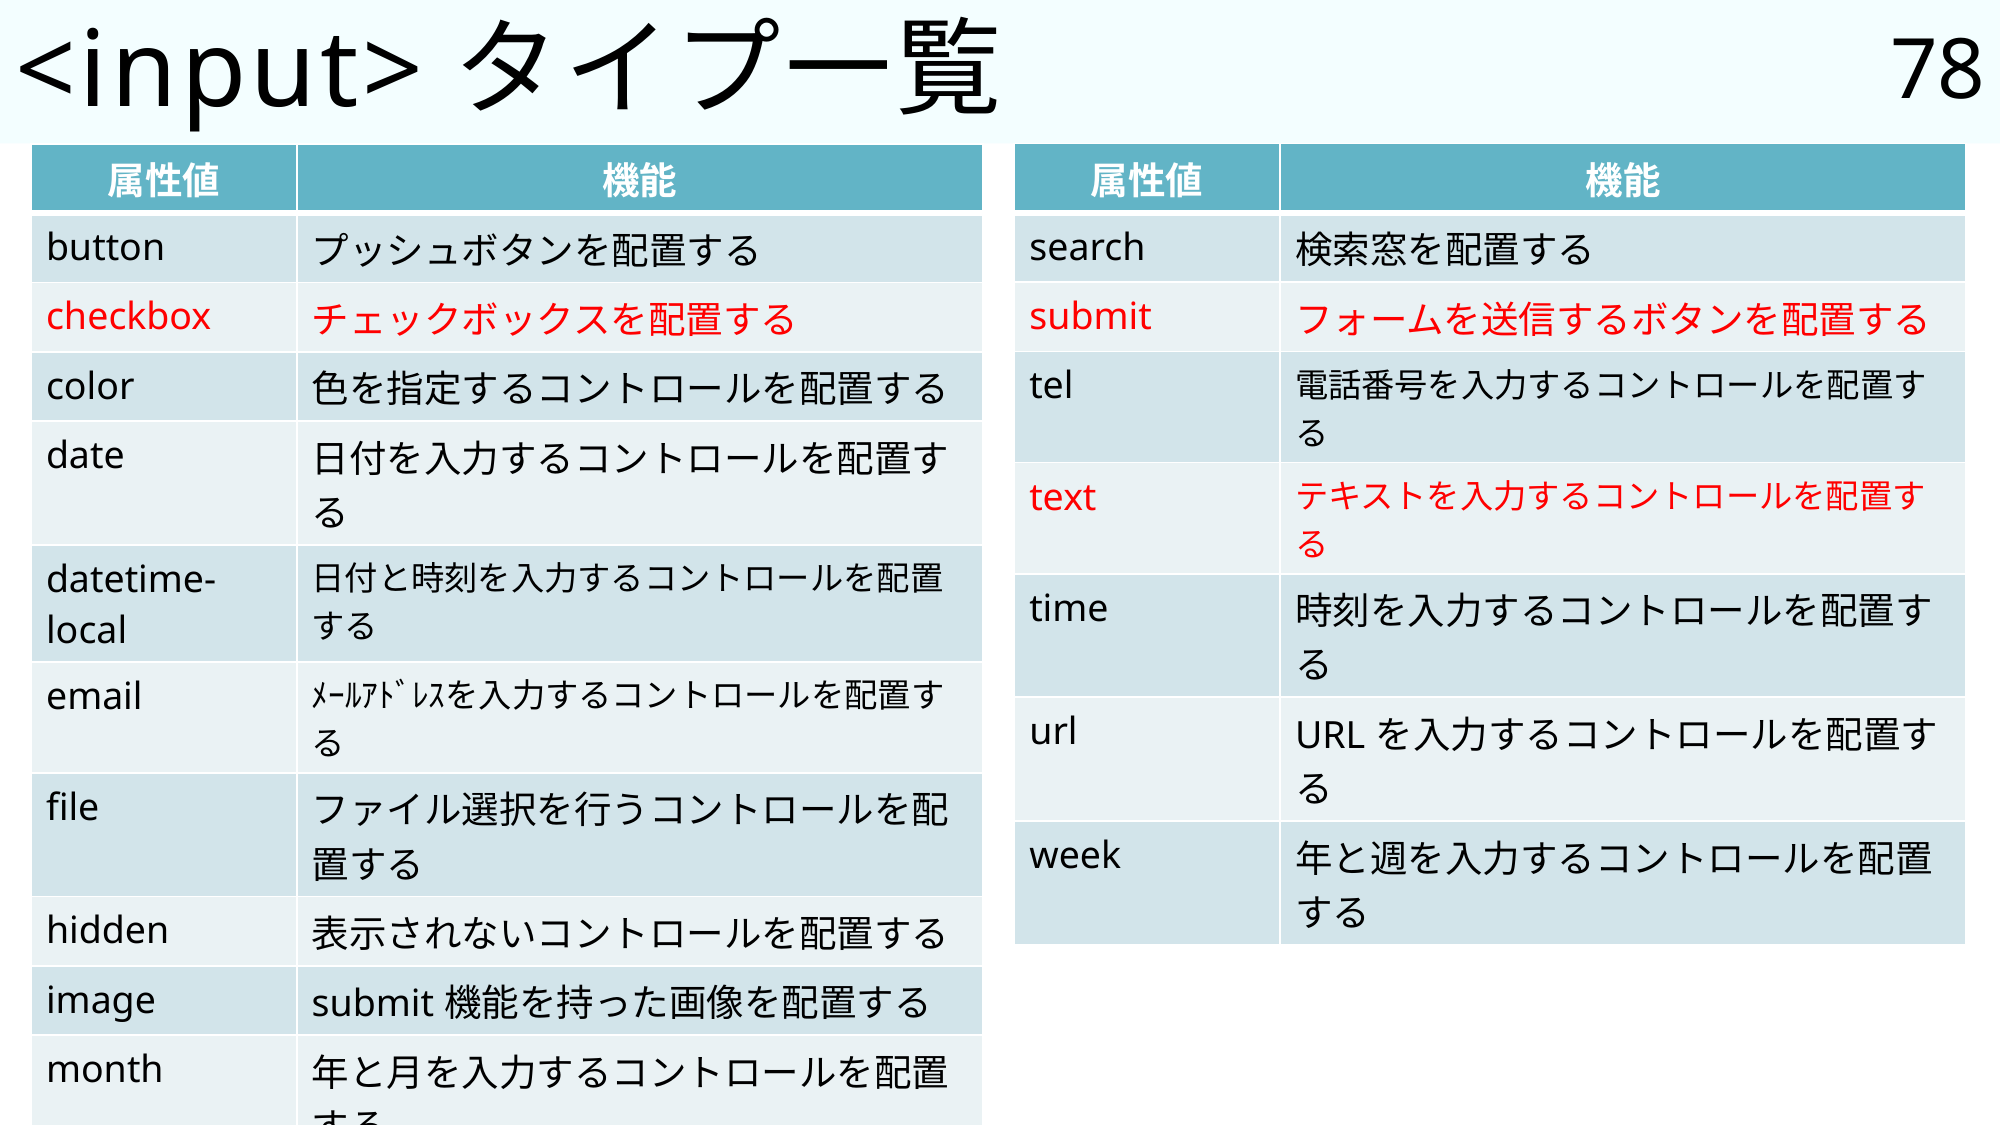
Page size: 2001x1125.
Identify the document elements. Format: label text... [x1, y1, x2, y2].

table_cell week [1015, 822, 1279, 944]
table_cell 年と週を入力するコントロールを配置する [1281, 822, 1965, 944]
slide_number 78 [1775, 0, 2000, 144]
table_cell 表示されないコントロールを配置する [298, 897, 982, 965]
table_cell チェックボックスを配置する [298, 283, 982, 351]
table_cell ファイル選択を行うコントロールを配置する [298, 774, 982, 896]
table_cell search [1015, 216, 1279, 281]
table_cell text [1015, 463, 1279, 573]
table_cell button [32, 216, 296, 282]
table_cell submit機能を持った画像を配置する [298, 967, 982, 1034]
table_cell ﾒｰﾙｱﾄﾞﾚｽを入力するコントロールを配置する [298, 663, 982, 772]
table_header 機能 [298, 145, 982, 210]
table_header 機能 [1281, 144, 1965, 210]
table_cell checkbox [32, 283, 296, 351]
table_cell email [32, 663, 296, 772]
table_cell 時刻を入力するコントロールを配置する [1281, 575, 1965, 696]
table_cell file [32, 774, 296, 896]
table_cell 電話番号を入力するコントロールを配置する [1281, 352, 1965, 462]
table_cell hidden [32, 897, 296, 965]
table_cell フォームを送信するボタンを配置する [1281, 283, 1965, 351]
table_cell time [1015, 575, 1279, 696]
table_cell image [32, 967, 296, 1034]
table_cell color [32, 353, 296, 420]
table_cell テキストを入力するコントロールを配置する [1281, 463, 1965, 573]
table_header 属性値 [32, 145, 296, 210]
table_cell 日付を入力するコントロールを配置する [298, 422, 982, 544]
table_cell month [32, 1036, 296, 1125]
table_cell datetime-local [32, 546, 296, 661]
table_cell 年と月を入力するコントロールを配置する [298, 1036, 982, 1125]
table_cell プッシュボタンを配置する [298, 216, 982, 282]
table_cell 色を指定するコントロールを配置する [298, 353, 982, 420]
table_header 属性値 [1015, 144, 1279, 210]
table_cell submit [1015, 283, 1279, 351]
table_cell url [1015, 698, 1279, 820]
table_cell 日付と時刻を入力するコントロールを配置する [298, 546, 982, 661]
table_cell URLを入力するコントロールを配置する [1281, 698, 1965, 820]
title <input>タイプ一覧 [0, 0, 1775, 144]
table_cell tel [1015, 352, 1279, 462]
table_cell 検索窓を配置する [1281, 216, 1965, 281]
table_cell date [32, 422, 296, 544]
